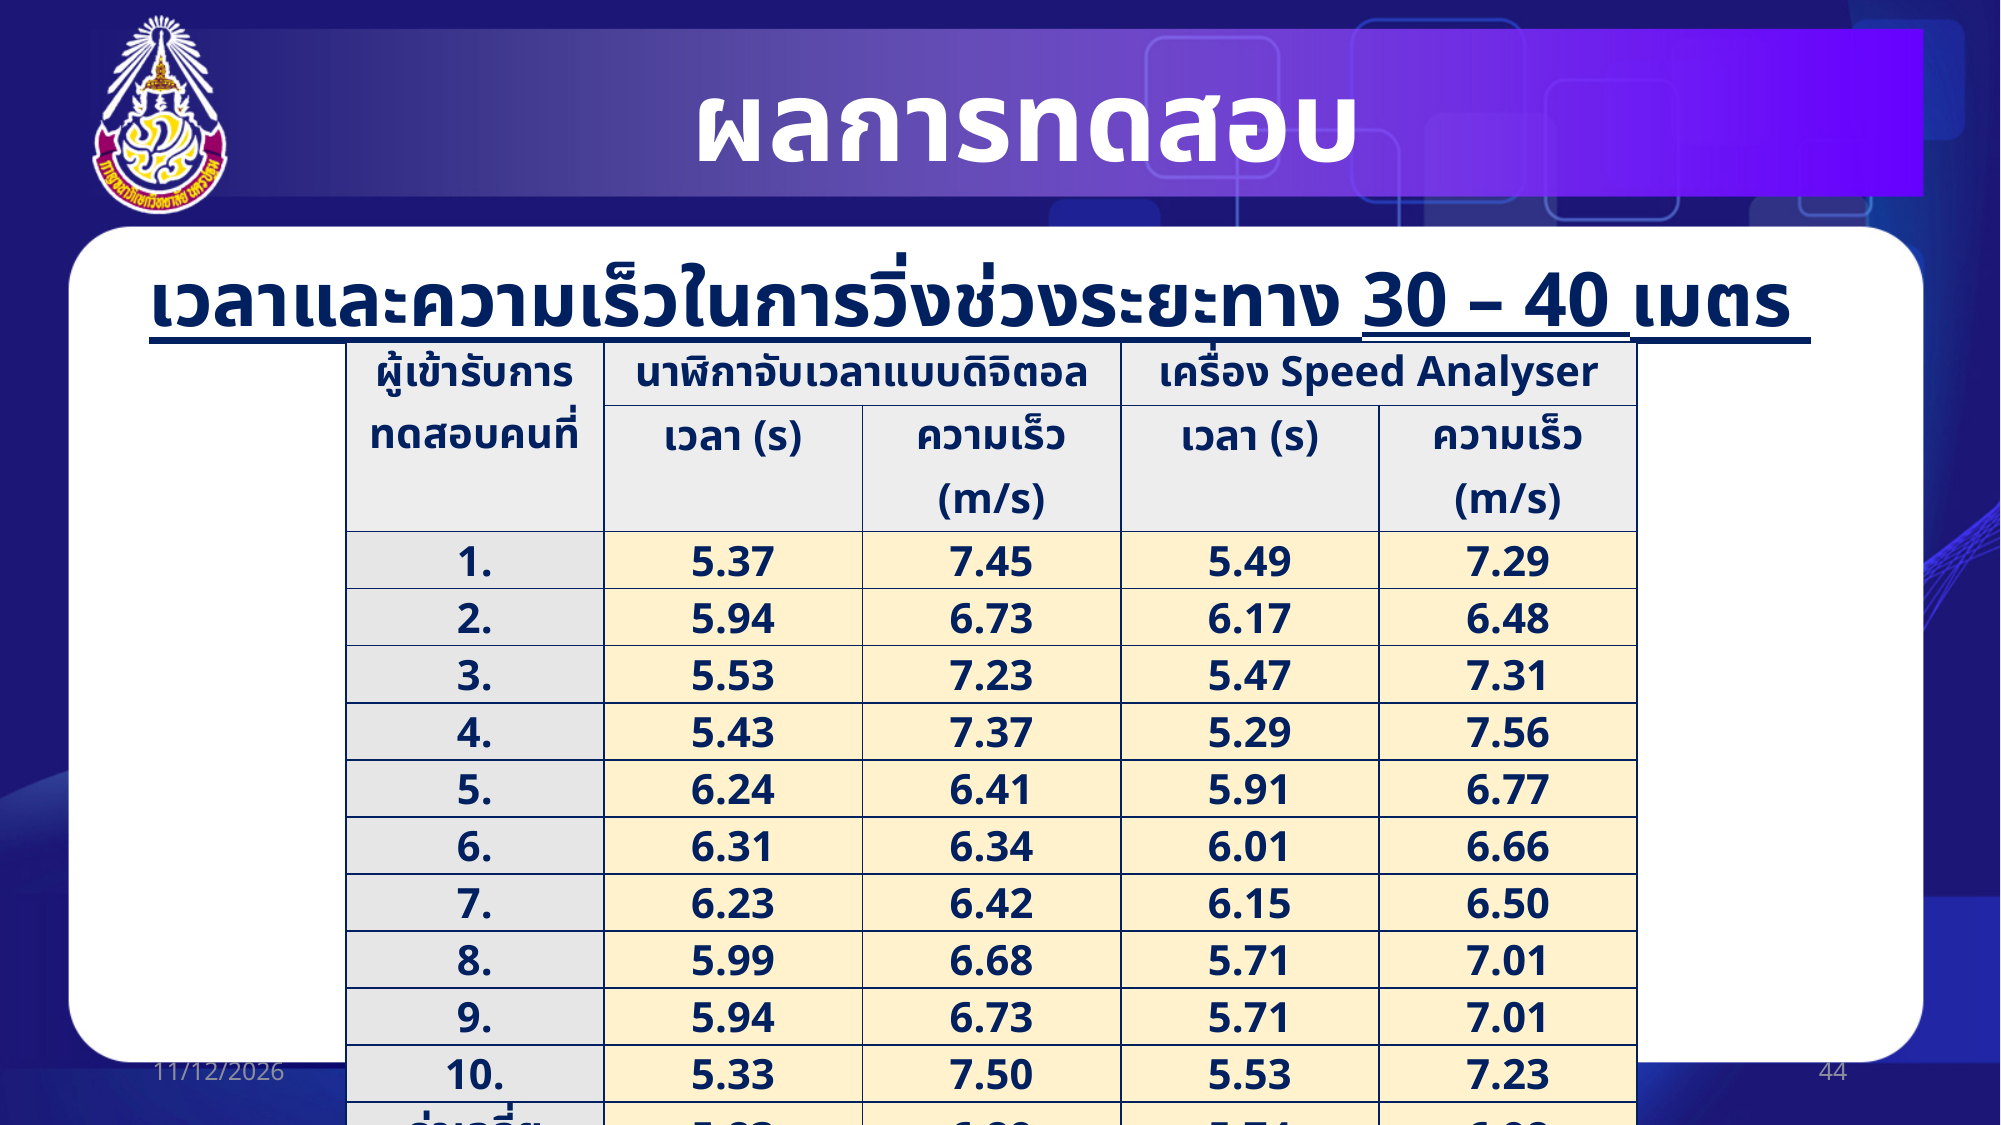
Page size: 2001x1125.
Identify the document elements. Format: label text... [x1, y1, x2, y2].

table_cell 3. [347, 646, 603, 702]
table_cell 5. [347, 761, 603, 816]
table_cell 6.68 [863, 932, 1120, 987]
list เวลาและความเร็วในการวิ่งช่วงระยะทาง 30 – 40 เมตร [97, 254, 1863, 1043]
table_cell 5.43 [605, 704, 862, 759]
table_cell 6. [347, 818, 603, 873]
table_cell 6.15 [1122, 875, 1378, 930]
table_cell 5.99 [605, 932, 862, 987]
table_cell 7.23 [863, 646, 1120, 702]
table_cell 5.83 [605, 1103, 862, 1125]
table_cell 5.91 [1122, 761, 1378, 816]
table_cell 6.42 [863, 875, 1120, 930]
table_cell 7.50 [863, 1046, 1120, 1101]
table_cell 6.77 [1380, 761, 1636, 816]
table_cell 6.17 [1122, 589, 1378, 645]
table_cell 7.23 [1380, 1046, 1636, 1101]
table_cell 7. [347, 875, 603, 930]
table_cell 9. [347, 989, 603, 1044]
table_cell ความเร็ว (m/s) [863, 406, 1120, 531]
table_cell 7.29 [1380, 532, 1636, 588]
table_cell 6.50 [1380, 875, 1636, 930]
table_cell 7.01 [1380, 932, 1636, 987]
table_cell 5.53 [605, 646, 862, 702]
table_cell 5.74 [1122, 1103, 1378, 1125]
table_header ผู้เข้ารับการทดสอบคนที่ [347, 343, 603, 531]
table_cell 6.01 [1122, 818, 1378, 873]
table_cell เวลา (s) [605, 406, 862, 531]
table_cell 5.47 [1122, 646, 1378, 702]
table_cell 5.37 [605, 532, 862, 588]
slide_number 44 [1638, 1043, 1863, 1103]
table_cell 6.89 [863, 1103, 1120, 1125]
table_cell 2. [347, 589, 603, 645]
table_cell 6.34 [863, 818, 1120, 873]
table_cell 5.33 [605, 1046, 862, 1101]
title ผลการทดสอบ [150, 16, 1875, 234]
table_cell 7.31 [1380, 646, 1636, 702]
table_cell เวลา (s) [1122, 406, 1378, 531]
table_cell 5.94 [605, 989, 862, 1044]
table_cell 8. [347, 932, 603, 987]
picture [0, 0, 2001, 1125]
table_cell 5.29 [1122, 704, 1378, 759]
table_cell 5.53 [1122, 1046, 1378, 1101]
table_cell 6.24 [605, 761, 862, 816]
table_cell 7.56 [1380, 704, 1636, 759]
table_cell 7.45 [863, 532, 1120, 588]
table_cell ค่าเฉลี่ย [347, 1103, 603, 1125]
table_cell 5.49 [1122, 532, 1378, 588]
table_cell 7.37 [863, 704, 1120, 759]
table_cell 10. [347, 1046, 603, 1101]
table_cell 5.71 [1122, 932, 1378, 987]
table_cell 5.71 [1122, 989, 1378, 1044]
table_cell ความเร็ว (m/s) [1380, 406, 1636, 531]
table_cell 1. [347, 532, 603, 588]
table_cell 6.23 [605, 875, 862, 930]
table_cell 6.73 [863, 989, 1120, 1044]
table_cell 4. [347, 704, 603, 759]
table_cell 6.48 [1380, 589, 1636, 645]
table_header เครื่อง Speed Analyser [1122, 343, 1636, 405]
table_cell 6.41 [863, 761, 1120, 816]
table_cell 7.01 [1380, 989, 1636, 1044]
table_cell 6.73 [863, 589, 1120, 645]
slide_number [137, 1043, 345, 1103]
table_cell 6.31 [605, 818, 862, 873]
table_cell 6.98 [1380, 1103, 1636, 1125]
table_header นาฬิกาจับเวลาแบบดิจิตอล [605, 343, 1120, 405]
table_cell 6.66 [1380, 818, 1636, 873]
table_cell 5.94 [605, 589, 862, 645]
